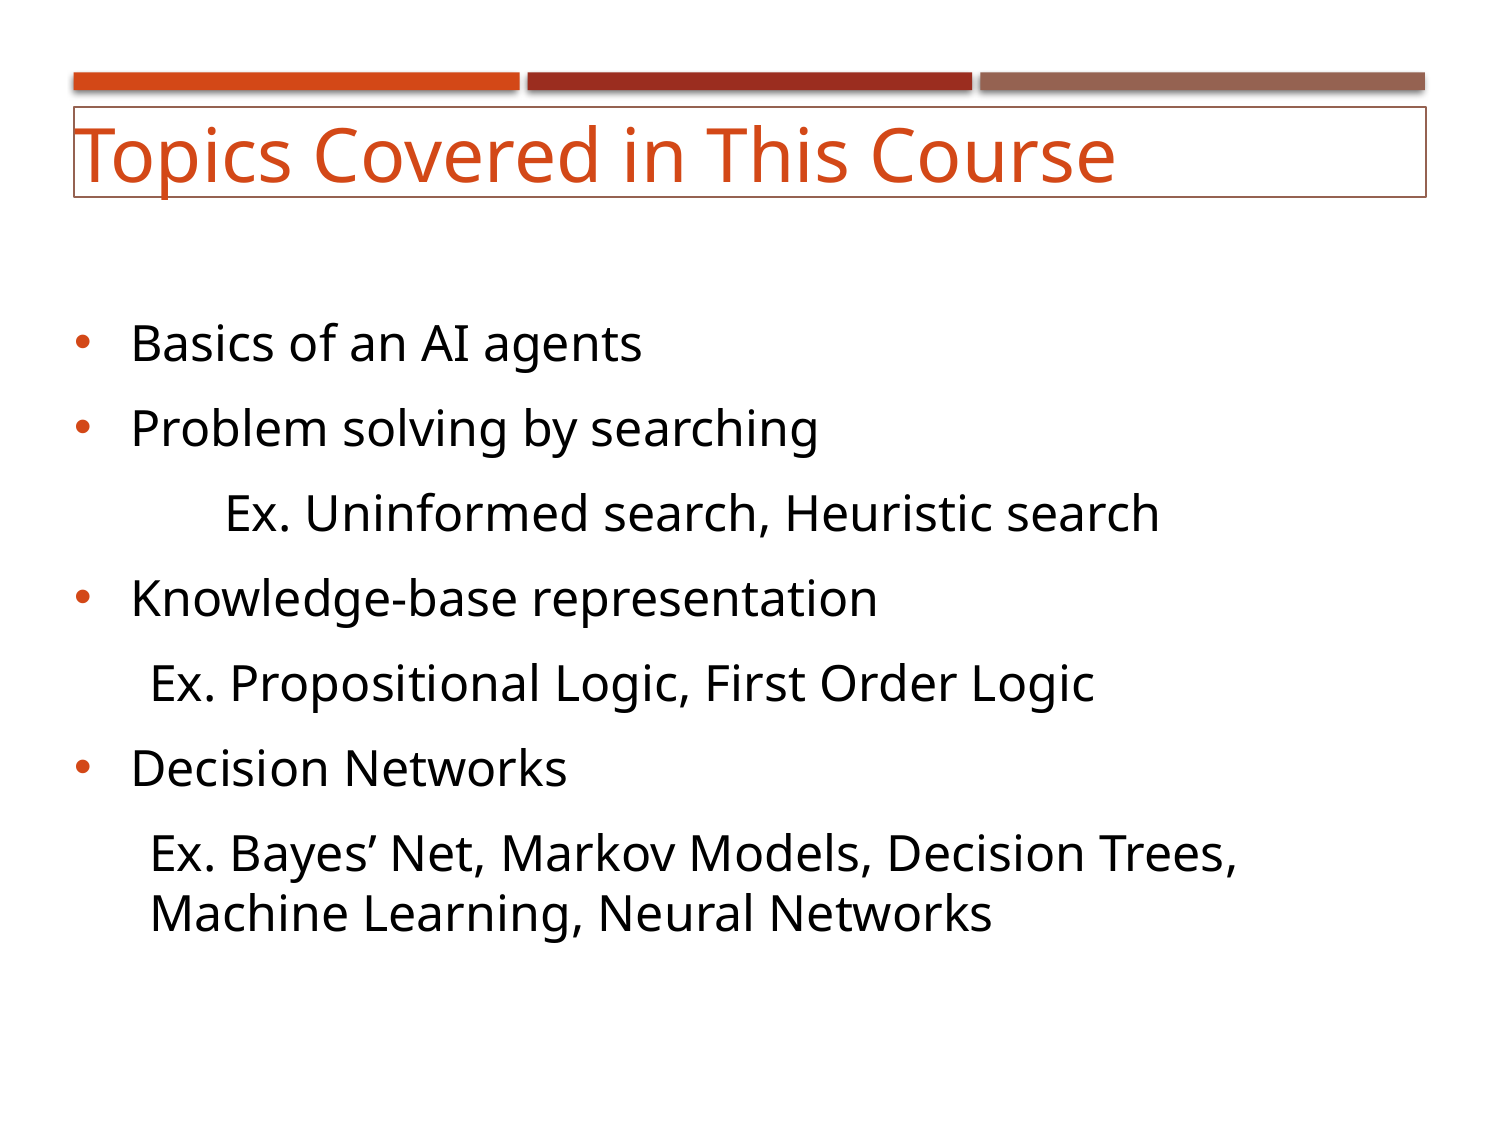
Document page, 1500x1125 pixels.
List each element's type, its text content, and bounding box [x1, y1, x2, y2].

text_box Topics Covered in This Course [74, 106, 1426, 198]
text_box Basics of an AI agents Problem solving by searching Ex. Uninformed search, Heuristic search Knowledge-base representation Ex. Propositional Logic, First Order Logic Decision Networks Ex. Bayes’ Net, Markov Models, Decision Trees, Machine Learning, Neural Networks [74, 310, 1426, 941]
